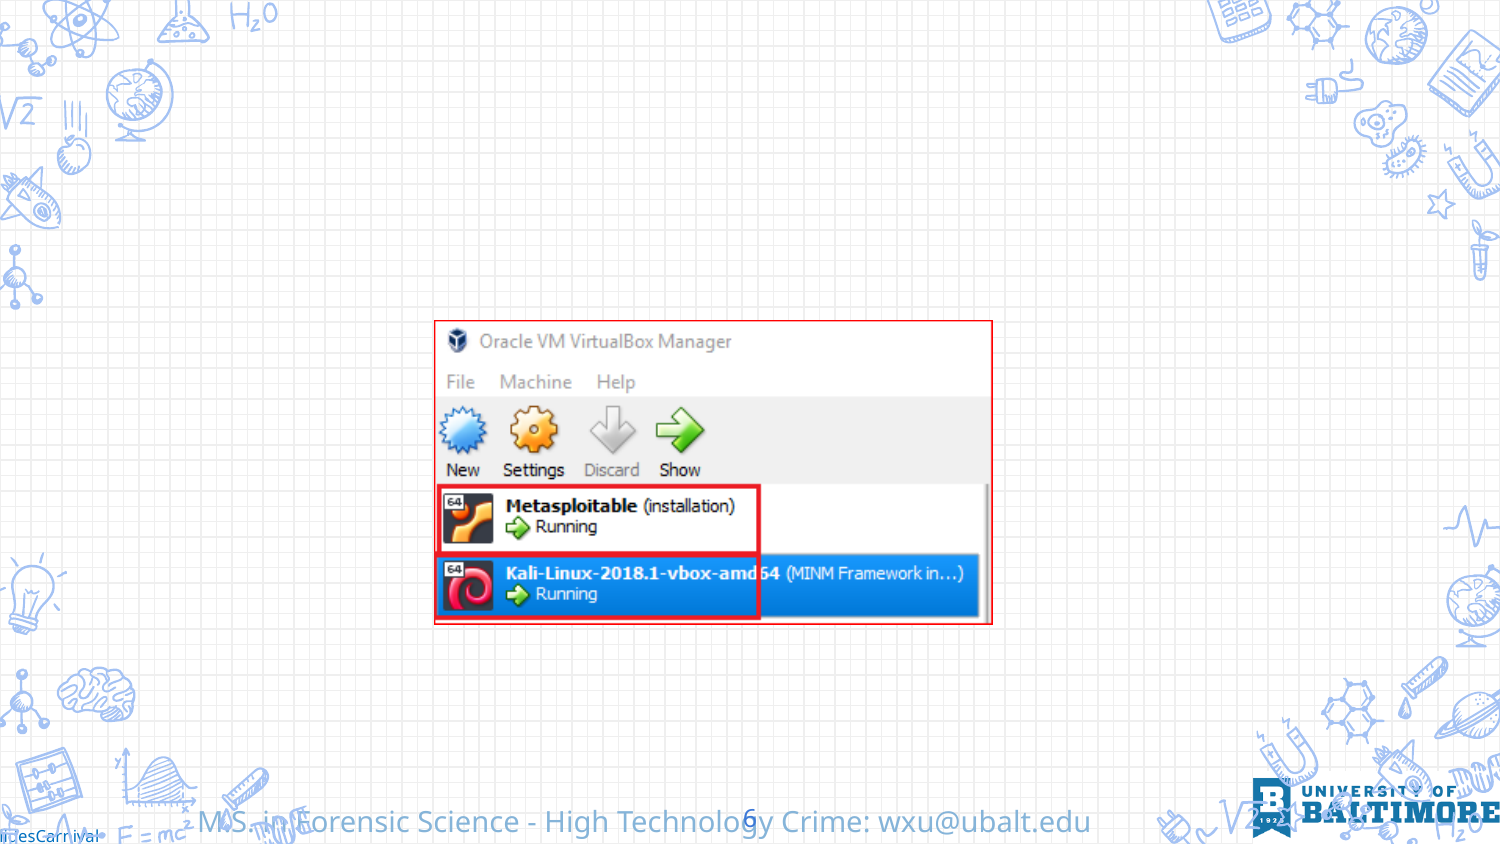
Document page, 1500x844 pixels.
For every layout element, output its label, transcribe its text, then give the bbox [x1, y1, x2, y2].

picture [1342, 796, 1349, 806]
picture [1471, 771, 1479, 786]
picture [1283, 771, 1308, 783]
picture [1479, 779, 1483, 790]
picture [434, 319, 993, 626]
picture [1481, 771, 1489, 788]
picture [1375, 780, 1390, 791]
picture [1405, 773, 1430, 800]
picture [1354, 819, 1361, 827]
picture [1381, 771, 1421, 792]
picture [1253, 771, 1500, 844]
slide_number 6 [705, 796, 795, 844]
picture [1408, 786, 1417, 792]
picture [1388, 823, 1396, 835]
